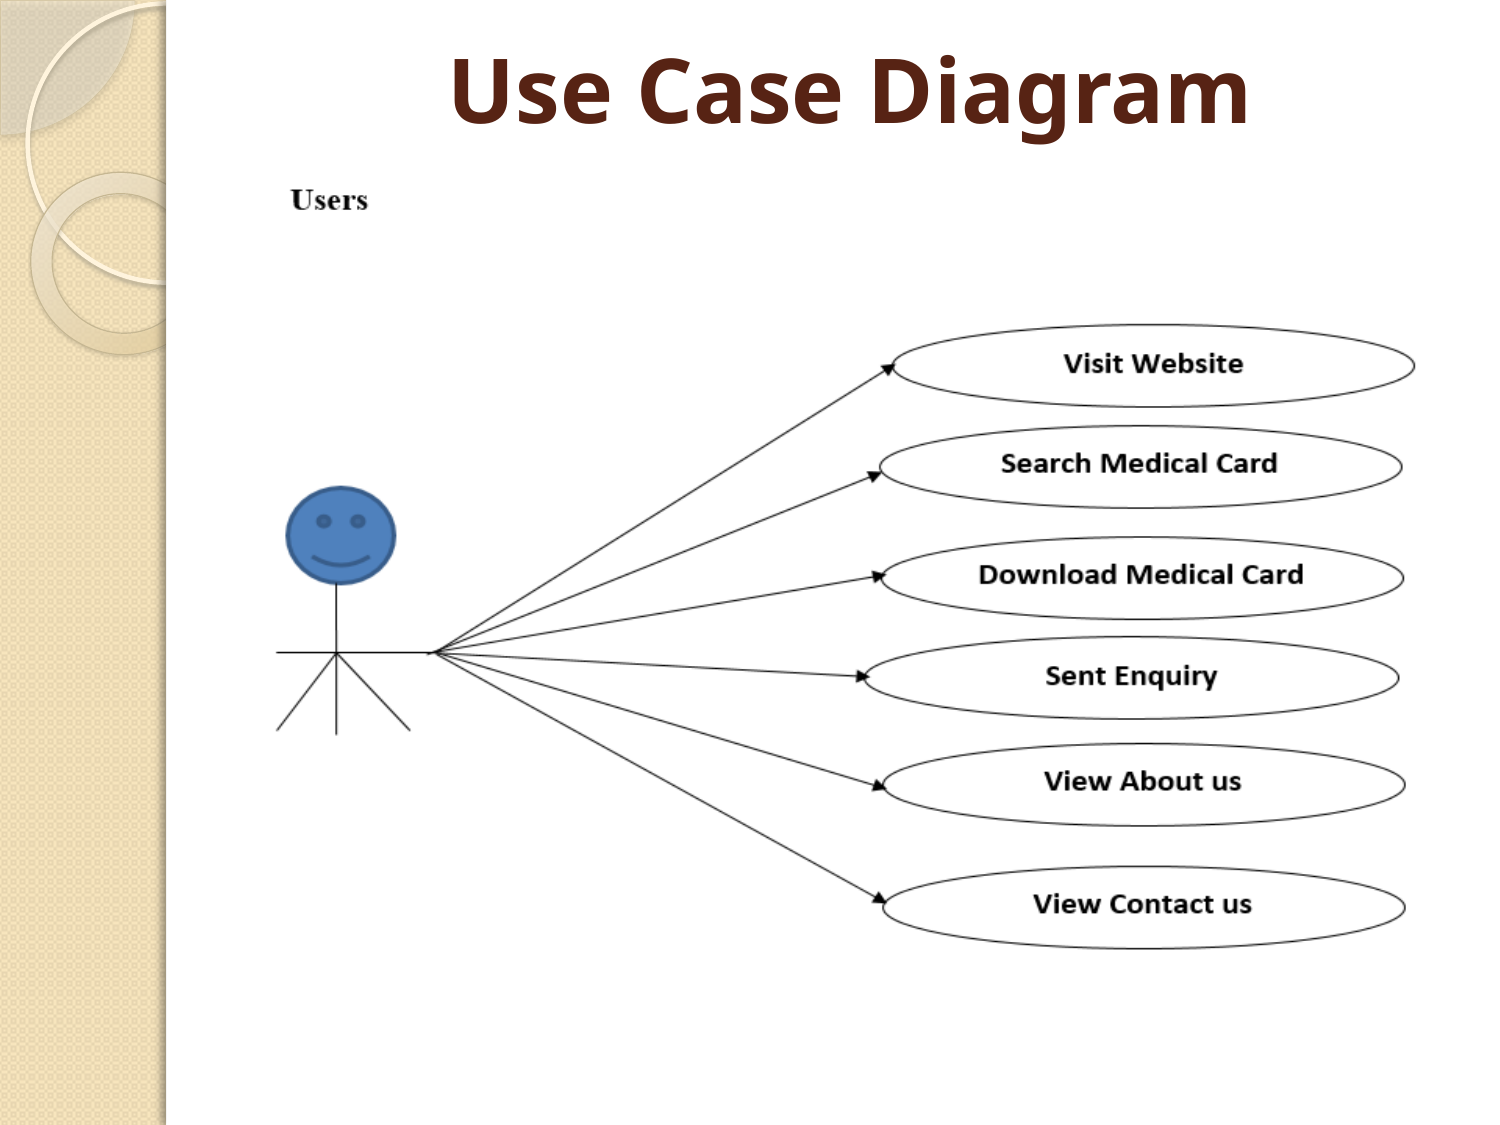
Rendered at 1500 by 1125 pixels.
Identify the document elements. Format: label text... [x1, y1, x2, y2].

picture [255, 171, 1446, 1071]
title Use Case Diagram [235, 0, 1466, 176]
